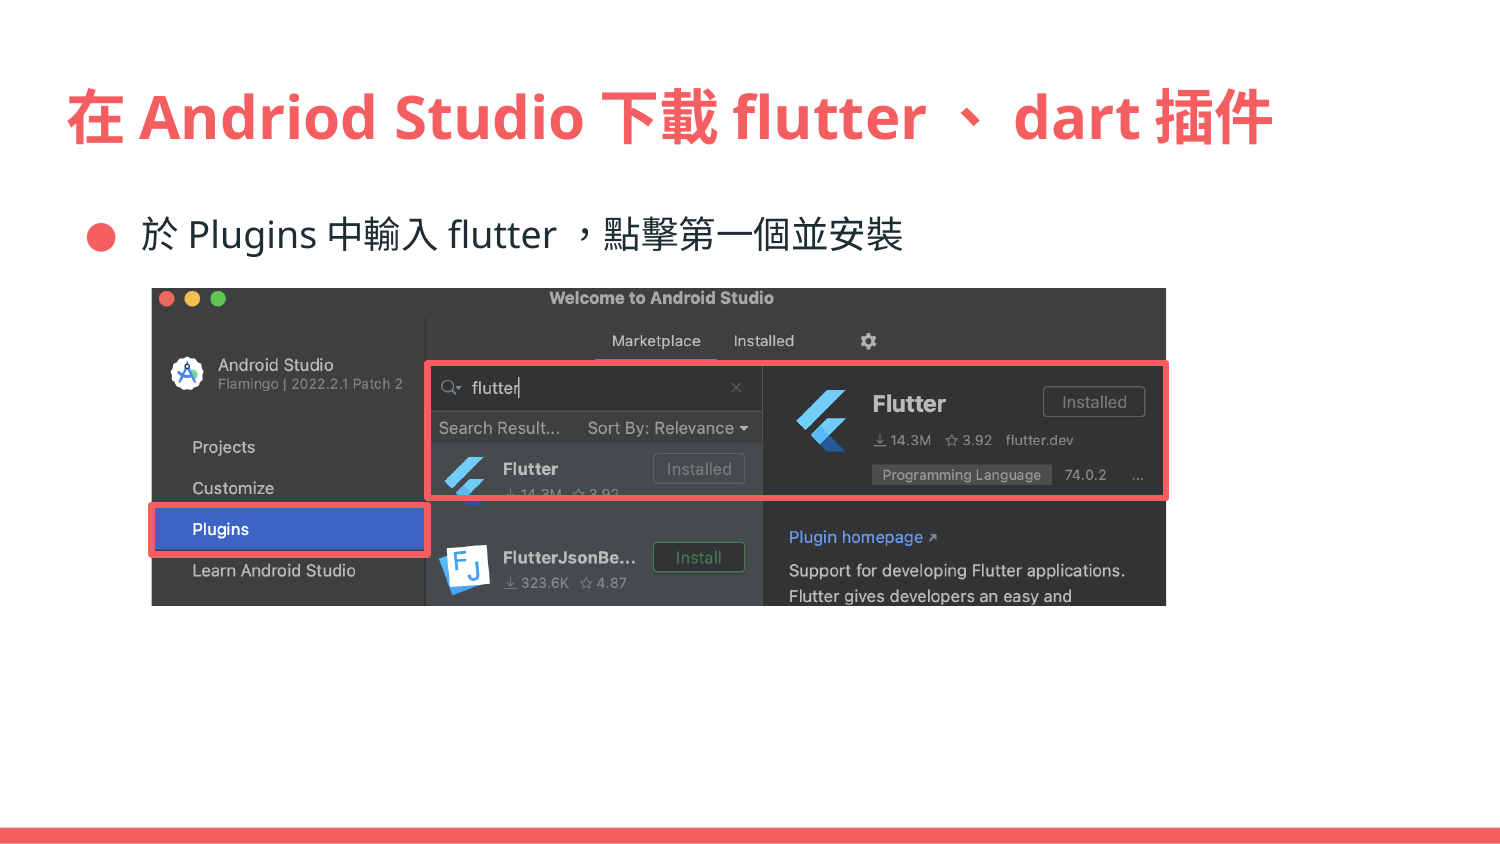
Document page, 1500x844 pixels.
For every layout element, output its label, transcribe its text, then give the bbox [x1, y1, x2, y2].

list 於Plugins中輸入flutter，點擊第一個並安裝 [51, 189, 1449, 750]
picture [151, 288, 1167, 606]
title 在Andriod Studio下載flutter、dart插件 [51, 64, 1449, 167]
